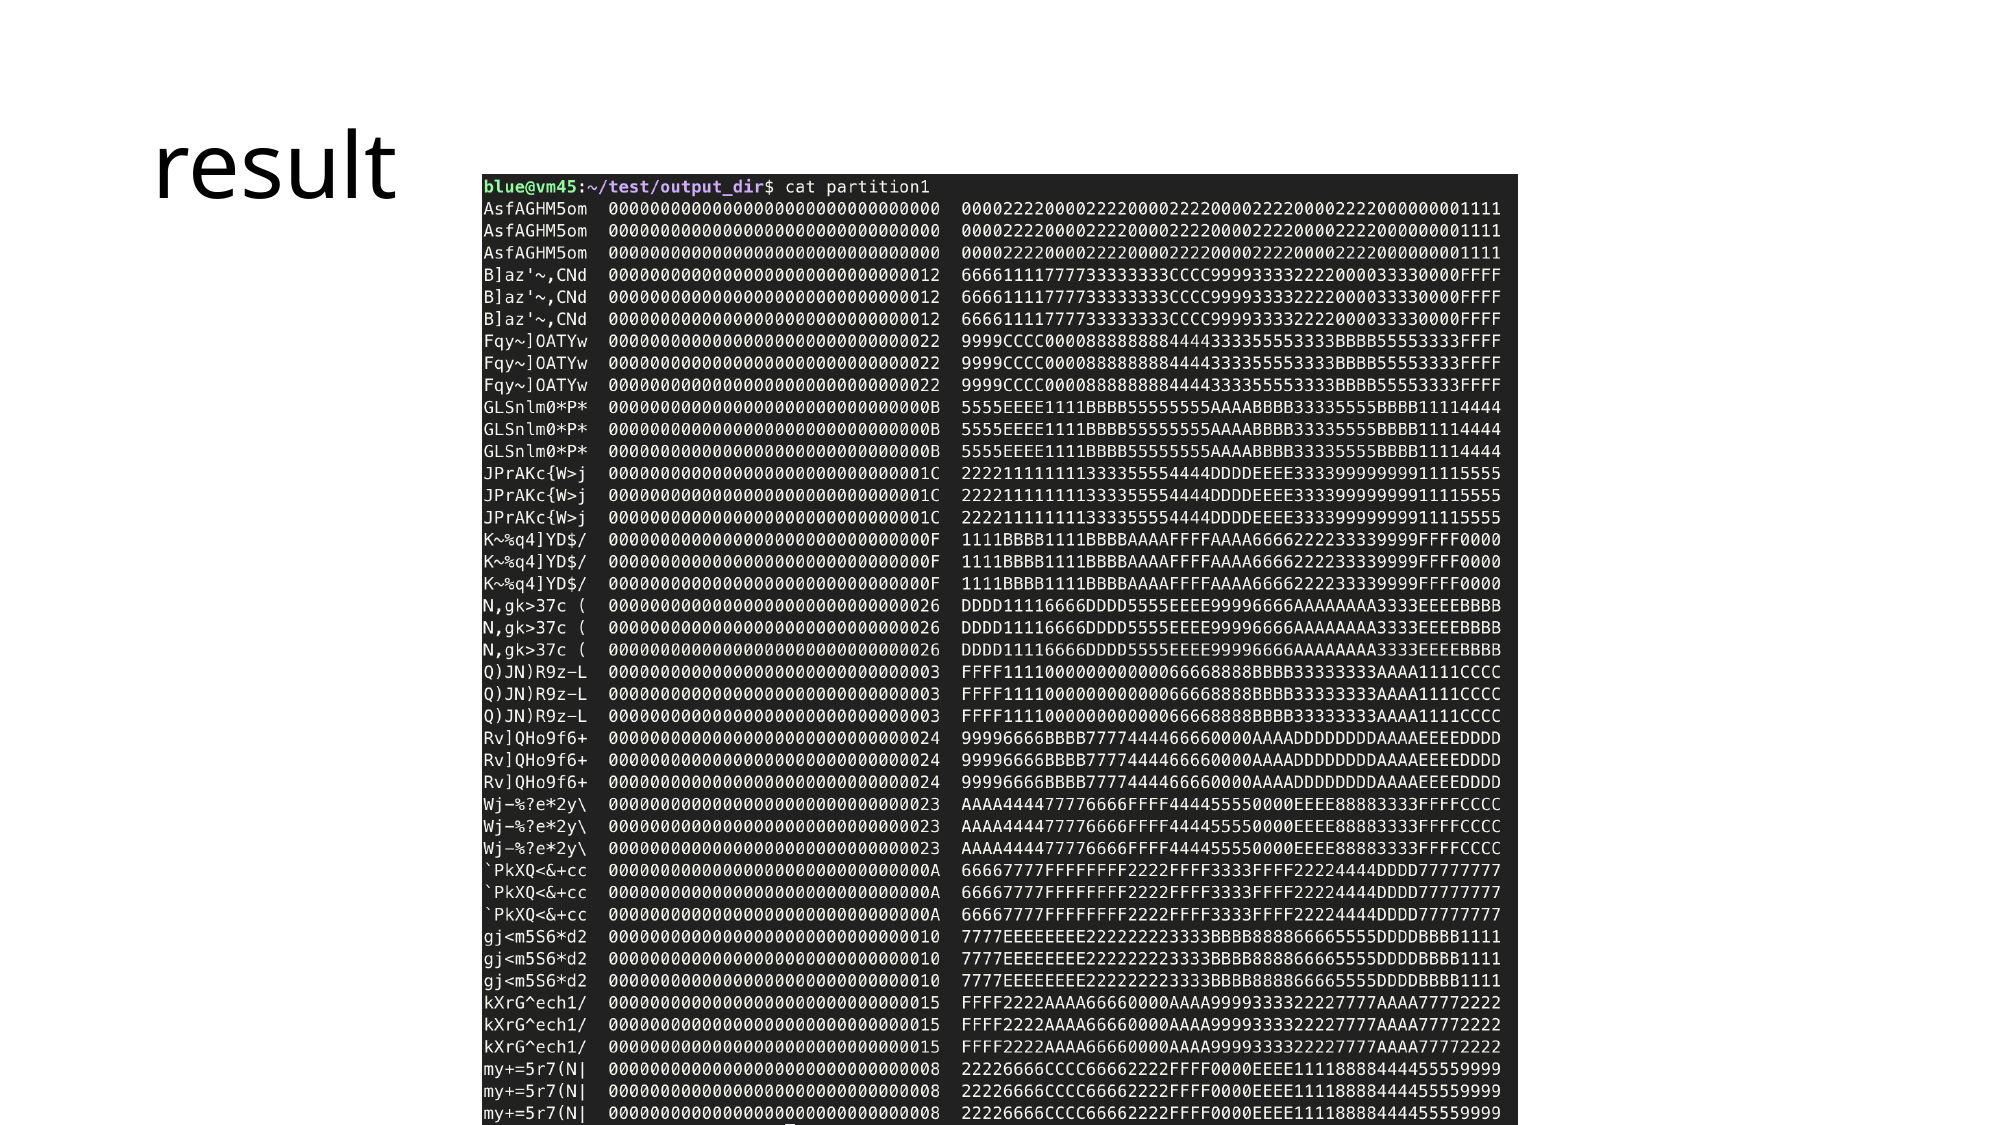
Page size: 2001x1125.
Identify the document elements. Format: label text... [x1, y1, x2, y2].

title result [137, 59, 1863, 278]
picture [482, 174, 1518, 1125]
